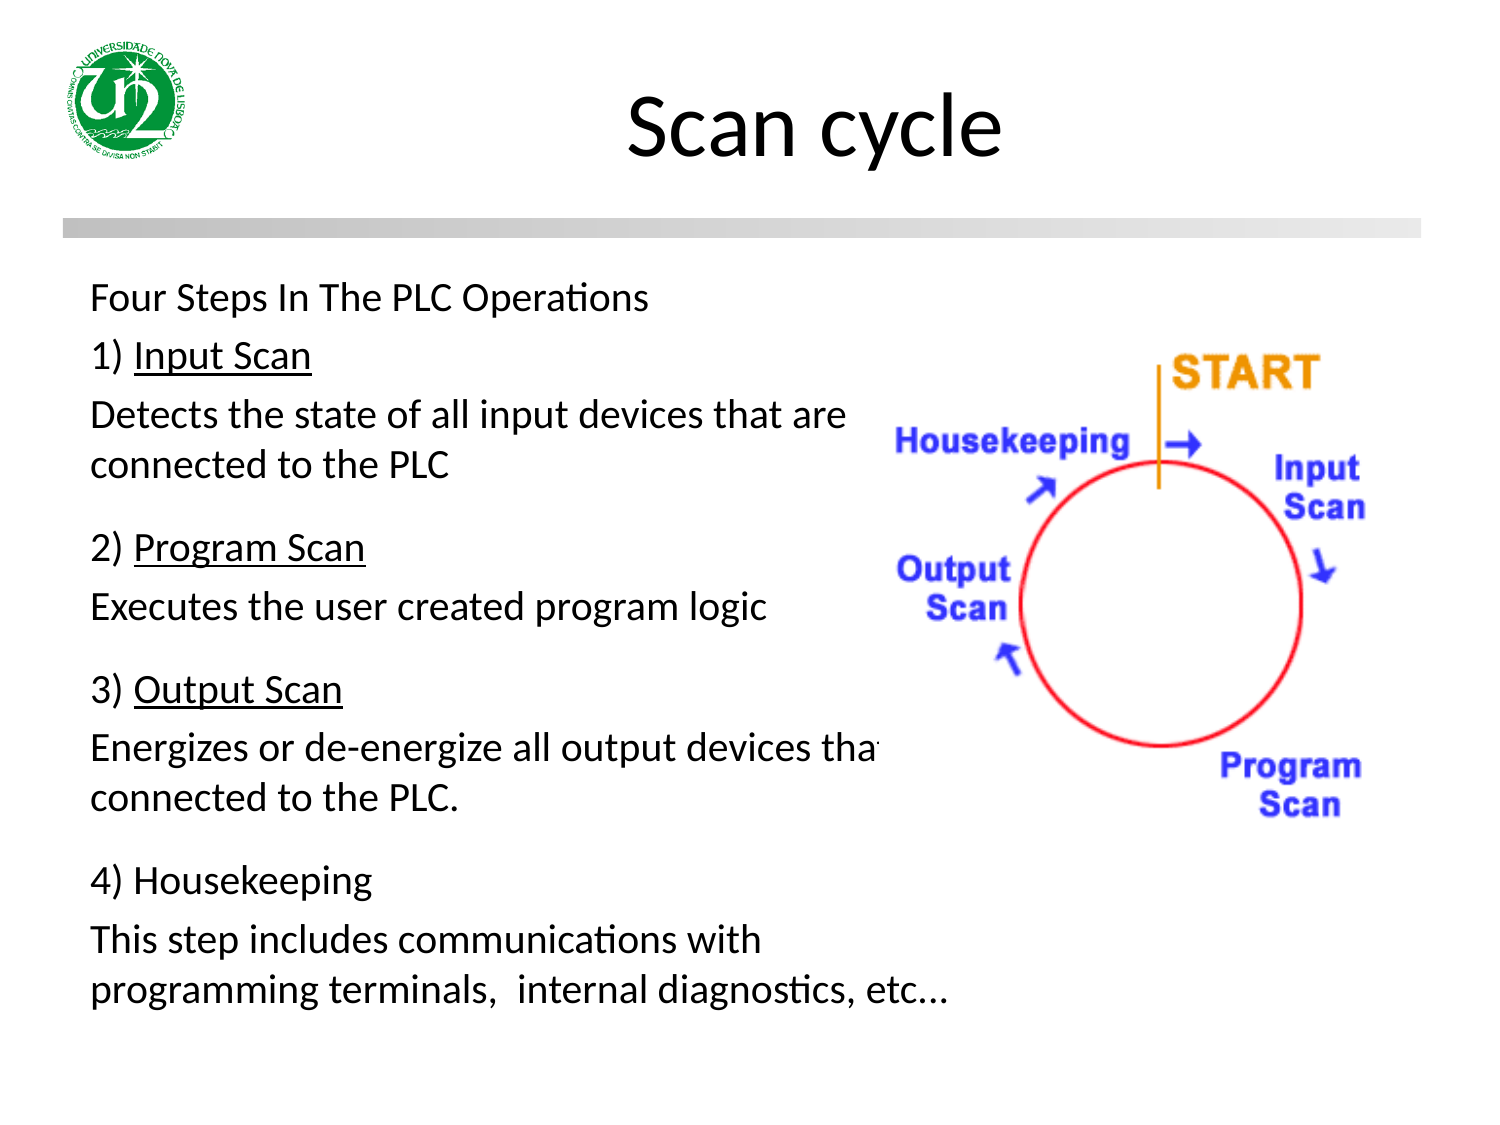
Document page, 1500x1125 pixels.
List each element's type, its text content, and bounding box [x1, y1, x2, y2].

title Scan cycle [206, 39, 1425, 201]
picture [64, 39, 185, 160]
list Four Steps In The PLC Operations 1) Input Scan Detects the state of all input devices that are connected to the PLC 2) Program Scan Executes the user created program logic 3) Output Scan Energizes or de-energize all output devices that are connected to the PLC. 4) Housekeeping This step includes communications with programming terminals, internal diagnostics, etc... [75, 262, 987, 1047]
picture [879, 337, 1395, 830]
